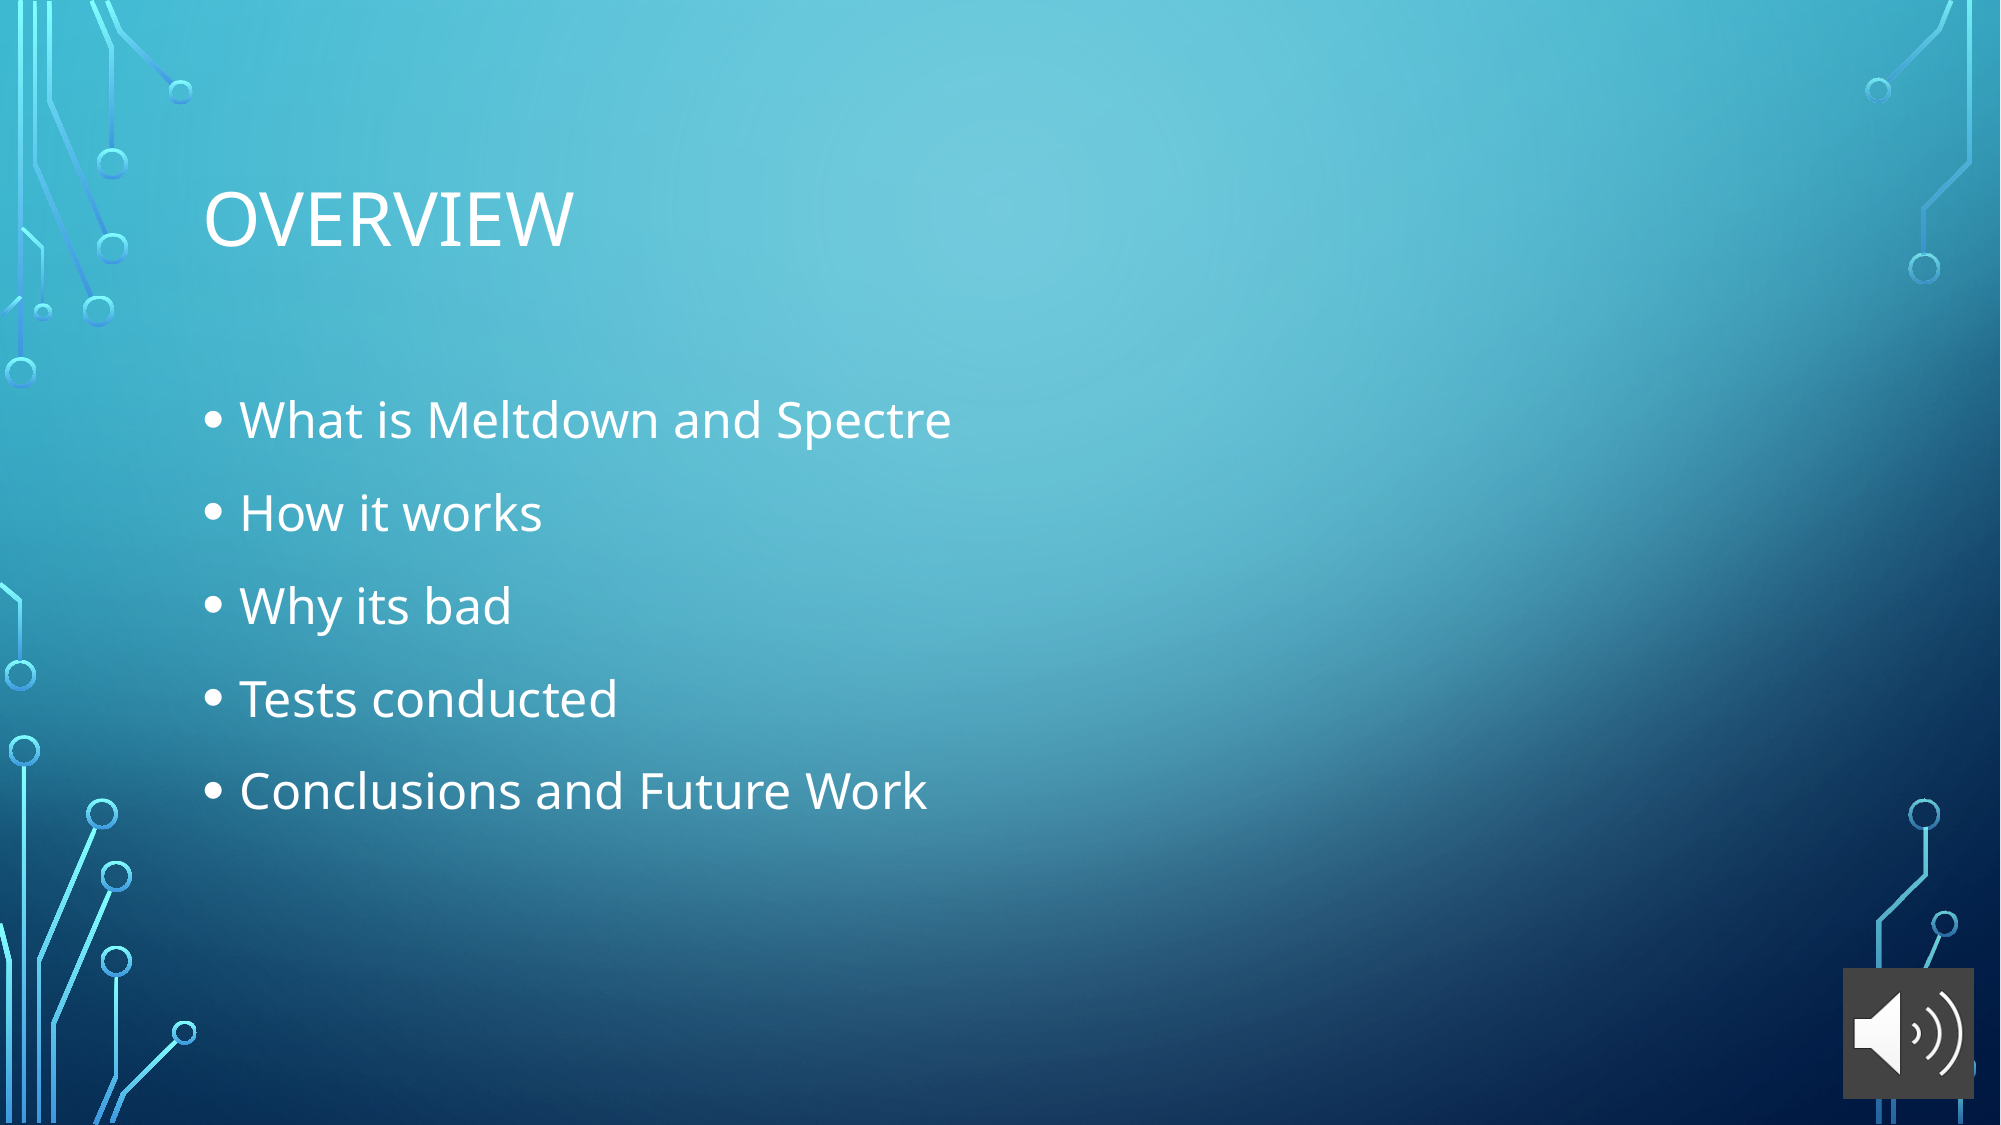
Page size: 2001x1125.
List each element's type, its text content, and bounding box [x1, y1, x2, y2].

picture [1841, 966, 1976, 1101]
list What is Meltdown and Spectre How it works Why its bad Tests conducted Conclusions and Future Work [187, 369, 1813, 950]
title Overview [187, 101, 1813, 344]
